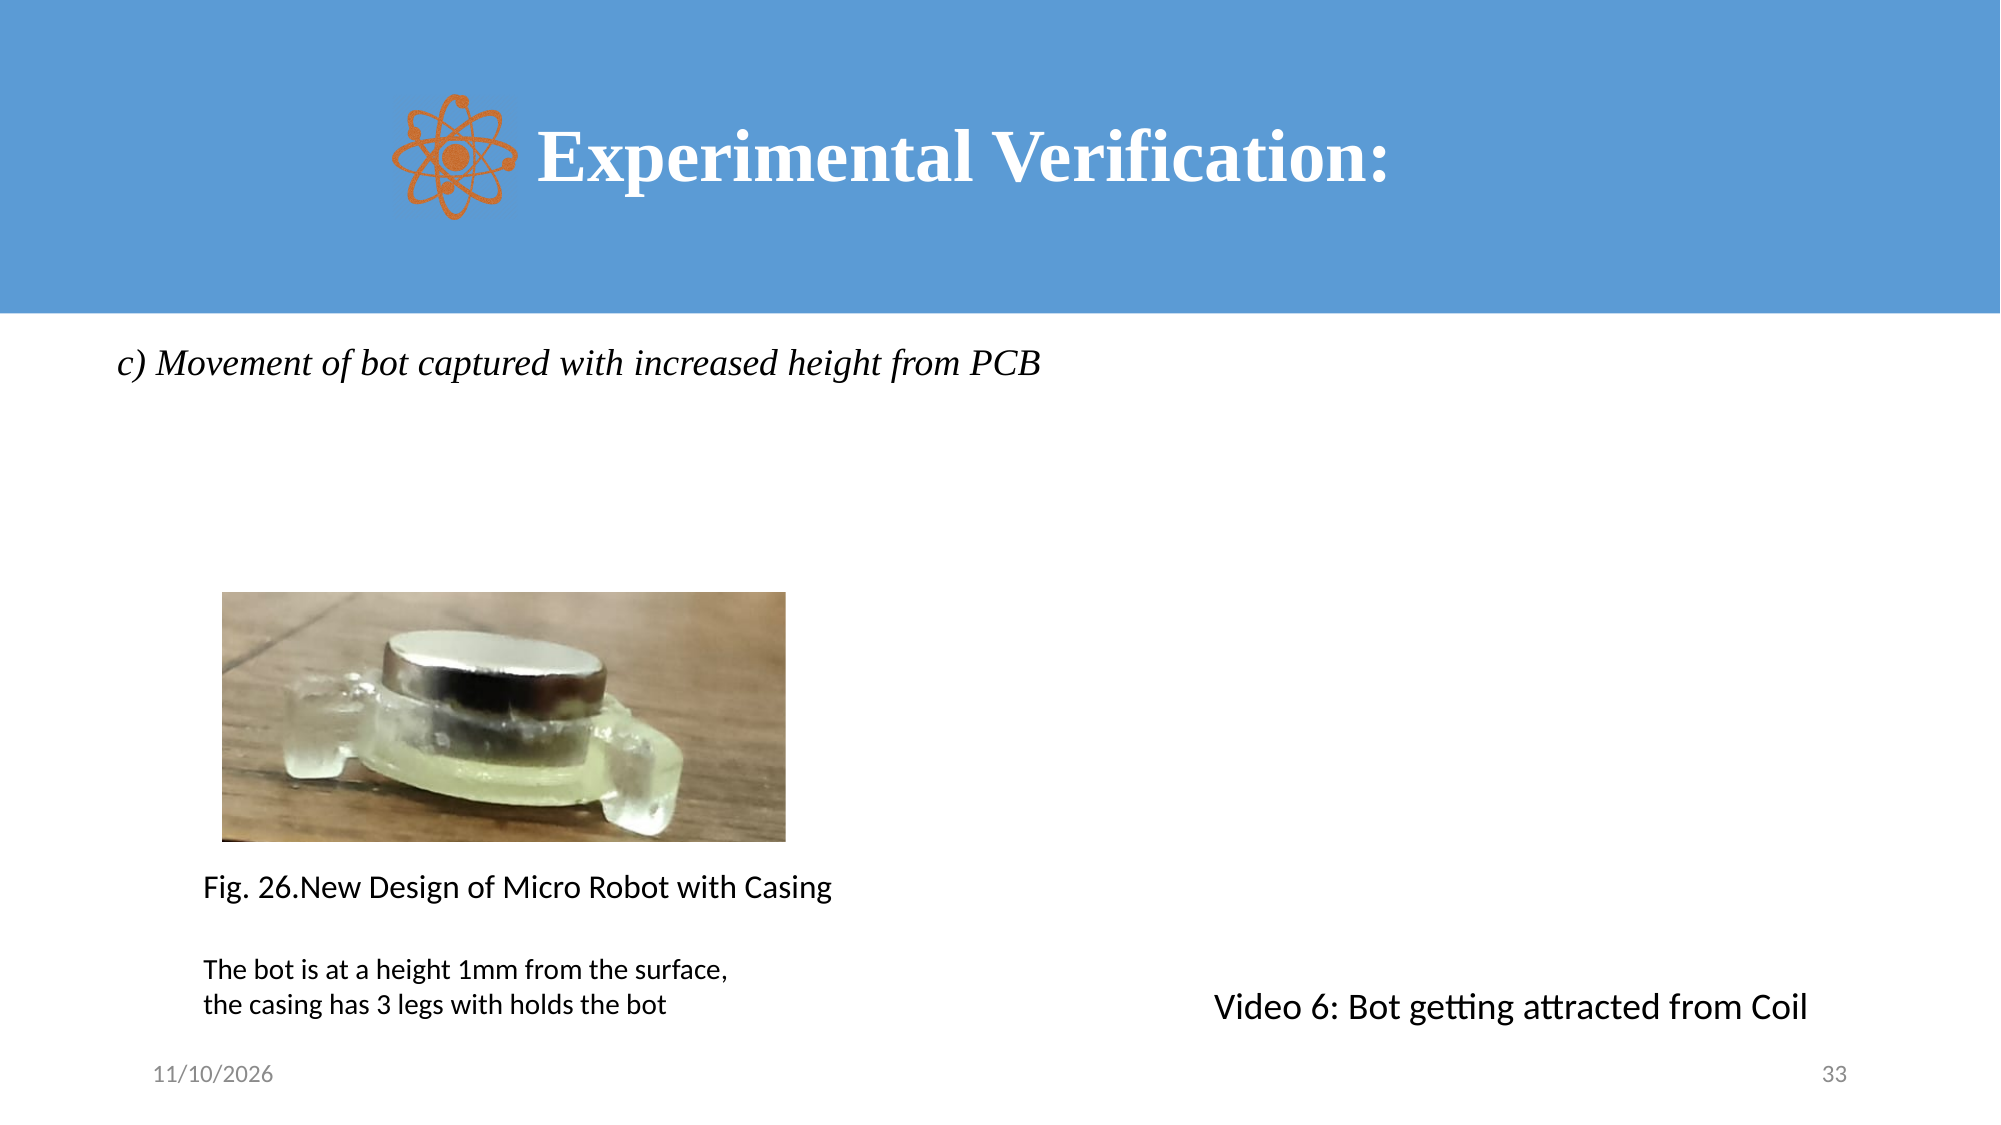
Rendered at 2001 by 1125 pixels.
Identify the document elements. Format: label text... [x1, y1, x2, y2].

text_box Experimental Verification: [522, 109, 1408, 205]
text_box [0, 0, 2000, 314]
text_box Video 6: Bot getting attracted from Coil [1199, 974, 1824, 1035]
text_box c) Movement of bot captured with increased height from PCB [102, 330, 1057, 390]
text_box Fig. 26.New Design of Micro Robot with Casing The bot is at a height 1mm from the surface, the casing has 3 legs with holds the bot [188, 857, 849, 1028]
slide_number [137, 1042, 588, 1103]
picture [222, 592, 786, 842]
picture [392, 94, 518, 220]
slide_number 33 [1412, 1042, 1863, 1103]
